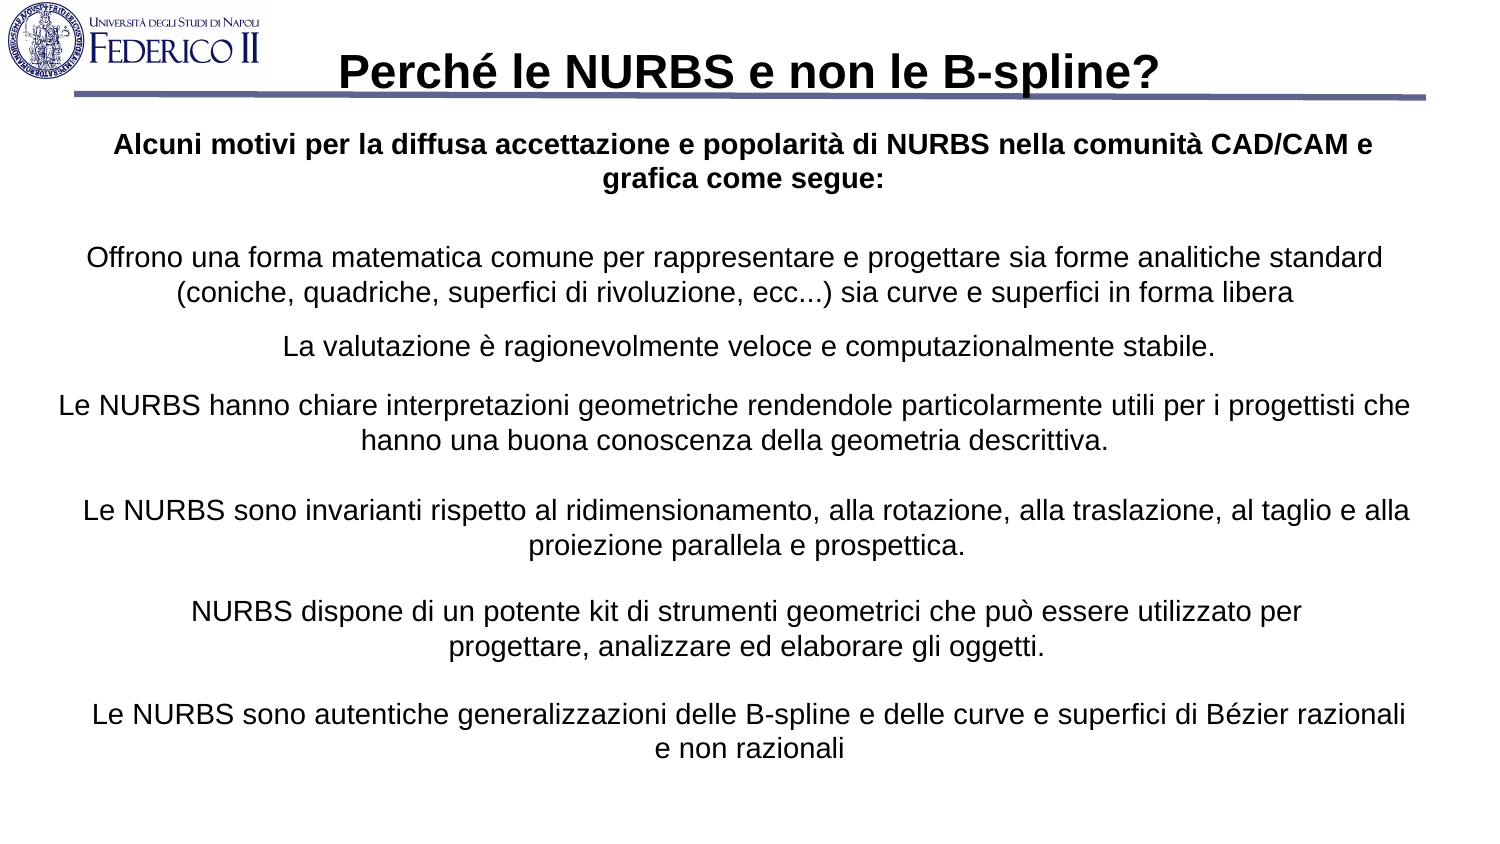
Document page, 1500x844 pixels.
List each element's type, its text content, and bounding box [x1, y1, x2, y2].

text_box Perché le NURBS e non le B-spline? [318, 25, 1182, 92]
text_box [73, 93, 1426, 98]
text_box Le NURBS hanno chiare interpretazioni geometriche rendendole particolarmente utili per i progettisti che hanno una buona conoscenza della geometria descrittiva. [39, 371, 1432, 472]
picture [0, 0, 267, 82]
text_box Le NURBS sono invarianti rispetto al ridimensionamento, alla rotazione, alla traslazione, al taglio e alla proiezione parallela e prospettica. [51, 476, 1444, 577]
text_box Le NURBS sono autentiche generalizzazioni delle B-spline e delle curve e superfici di Bézier razionali e non razionali [64, 679, 1436, 780]
text_box NURBS dispone di un potente kit di strumenti geometrici che può essere utilizzato per progettare, analizzare ed elaborare gli oggetti. [110, 577, 1385, 678]
text_box La valutazione è ragionevolmente veloce e computazionalmente stabile. [234, 312, 1266, 371]
text_box Alcuni motivi per la diffusa accettazione e popolarità di NURBS nella comunità CAD/CAM e grafica come segue: [61, 109, 1426, 210]
text_box Offrono una forma matematica comune per rappresentare e progettare sia forme analitiche standard (coniche, quadriche, superfici di rivoluzione, ecc...) sia curve e superfici in forma libera [53, 223, 1418, 324]
